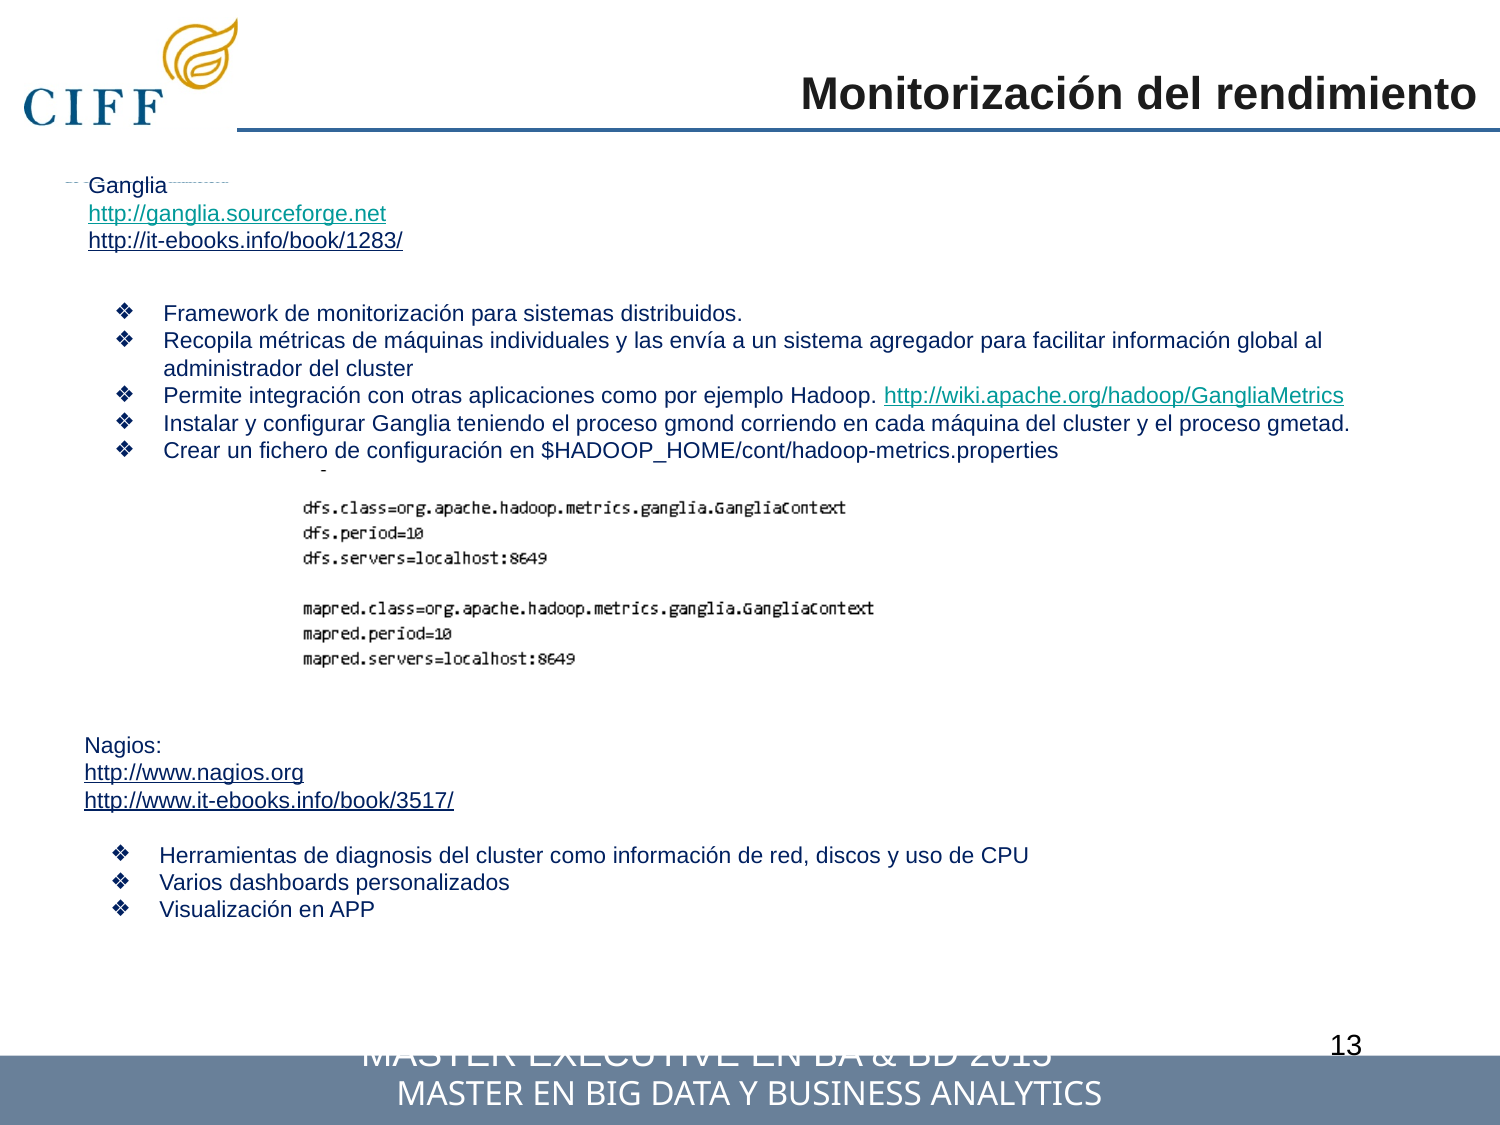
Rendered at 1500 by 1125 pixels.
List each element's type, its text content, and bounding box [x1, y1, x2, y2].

text_box Nagios: http://www.nagios.org http://www.it-ebooks.info/book/3517/ Herramientas de diagnosis del cluster como información de red, discos y uso de CPU Varios dashboards personalizados Visualización en APP [69, 722, 1405, 954]
text_box Ganglia http://ganglia.sourceforge.net http://it-ebooks.info/book/1283/ Framework de monitorización para sistemas distribuidos. Recopila métricas de máquinas individuales y las envía a un sistema agregador para facilitar información global al administrador del cluster Permite integración con otras aplicaciones como por ejemplo Hadoop. http://wiki.apache.org/hadoop/GangliaMetrics Instalar y configurar Ganglia teniendo el proceso gmond corriendo en cada máquina del cluster y el proceso gmetad. Crear un fichero de configuración en $HADOOP_HOME/cont/hadoop-metrics.properties [73, 163, 1408, 532]
picture [24, 17, 238, 129]
slide_number ‹#› [1314, 1018, 1422, 1075]
text_box Monitorización del rendimiento [260, 55, 1493, 244]
picture [287, 470, 894, 690]
